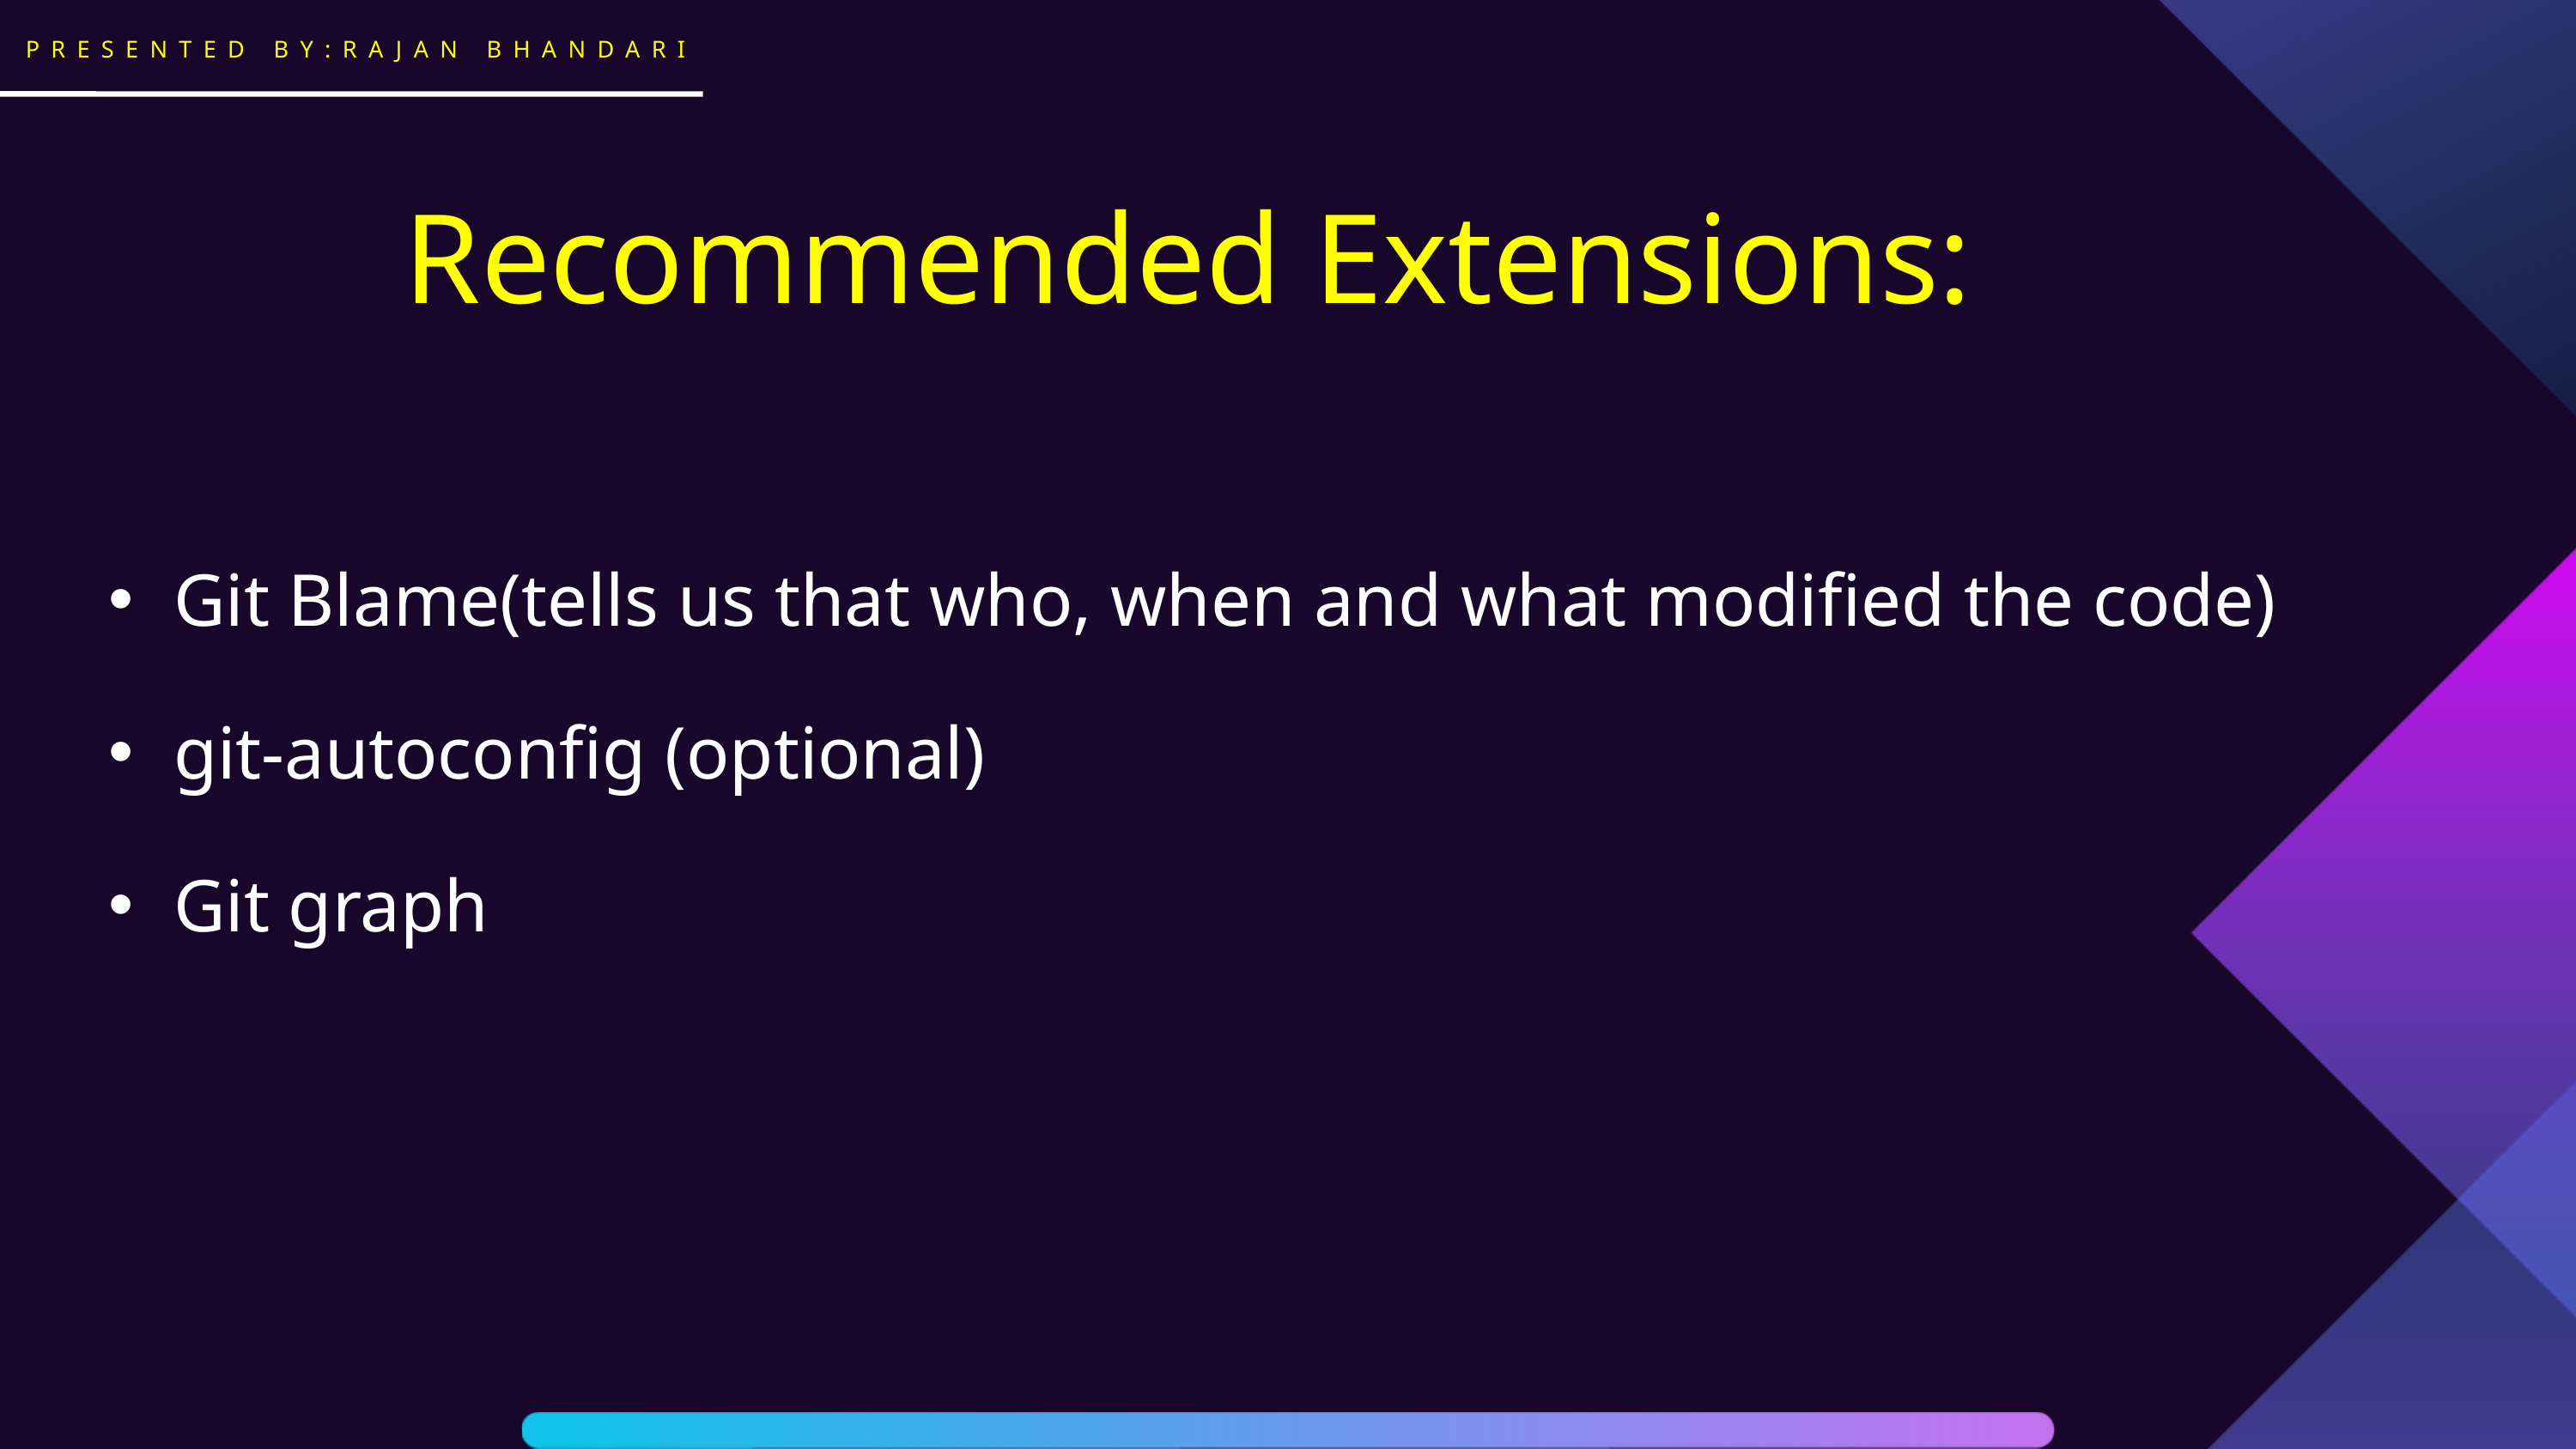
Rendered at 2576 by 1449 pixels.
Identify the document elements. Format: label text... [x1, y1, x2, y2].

text_box [521, 1412, 1710, 1449]
text_box PRESENTED BY:RAJAN BHANDARI [25, 36, 728, 63]
text_box Recommended Extensions: [374, 155, 2004, 329]
text_box Git Blame(tells us that who, when and what modified the code) git-autoconfig (optional) Git graph [43, 487, 2383, 947]
text_box [1710, 0, 2576, 1449]
